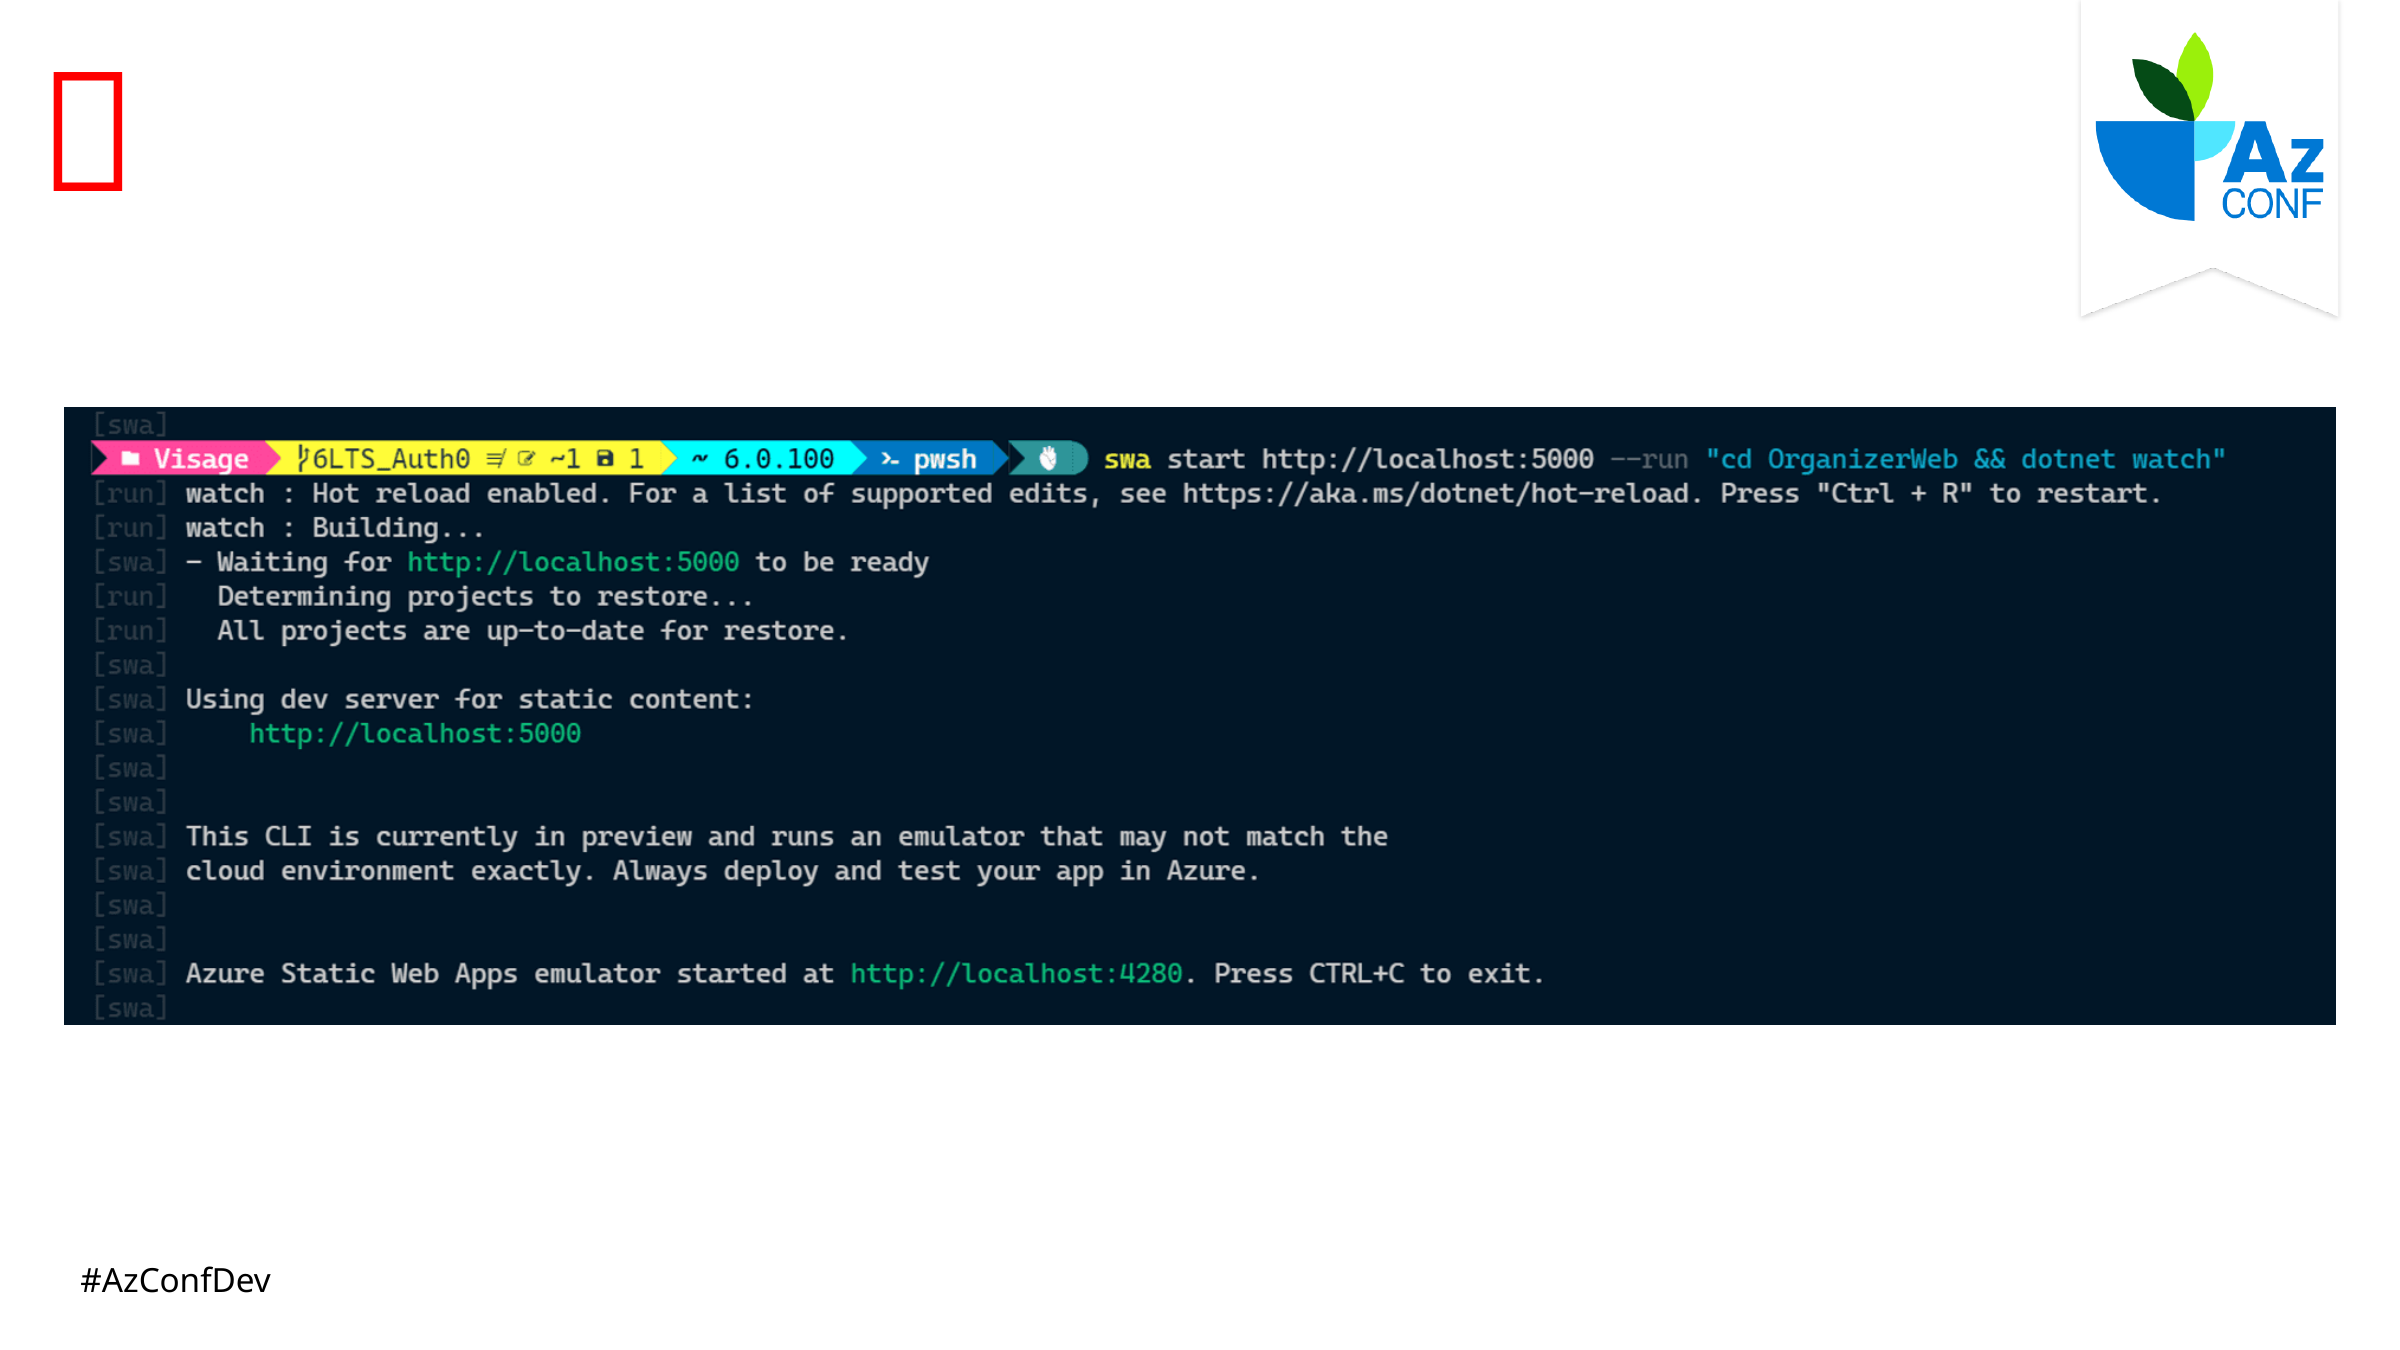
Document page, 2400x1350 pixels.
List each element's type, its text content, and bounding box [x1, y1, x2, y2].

picture [63, 406, 2337, 1026]
picture [2073, 0, 2346, 326]
text_box 🚀 [38, 24, 1709, 225]
